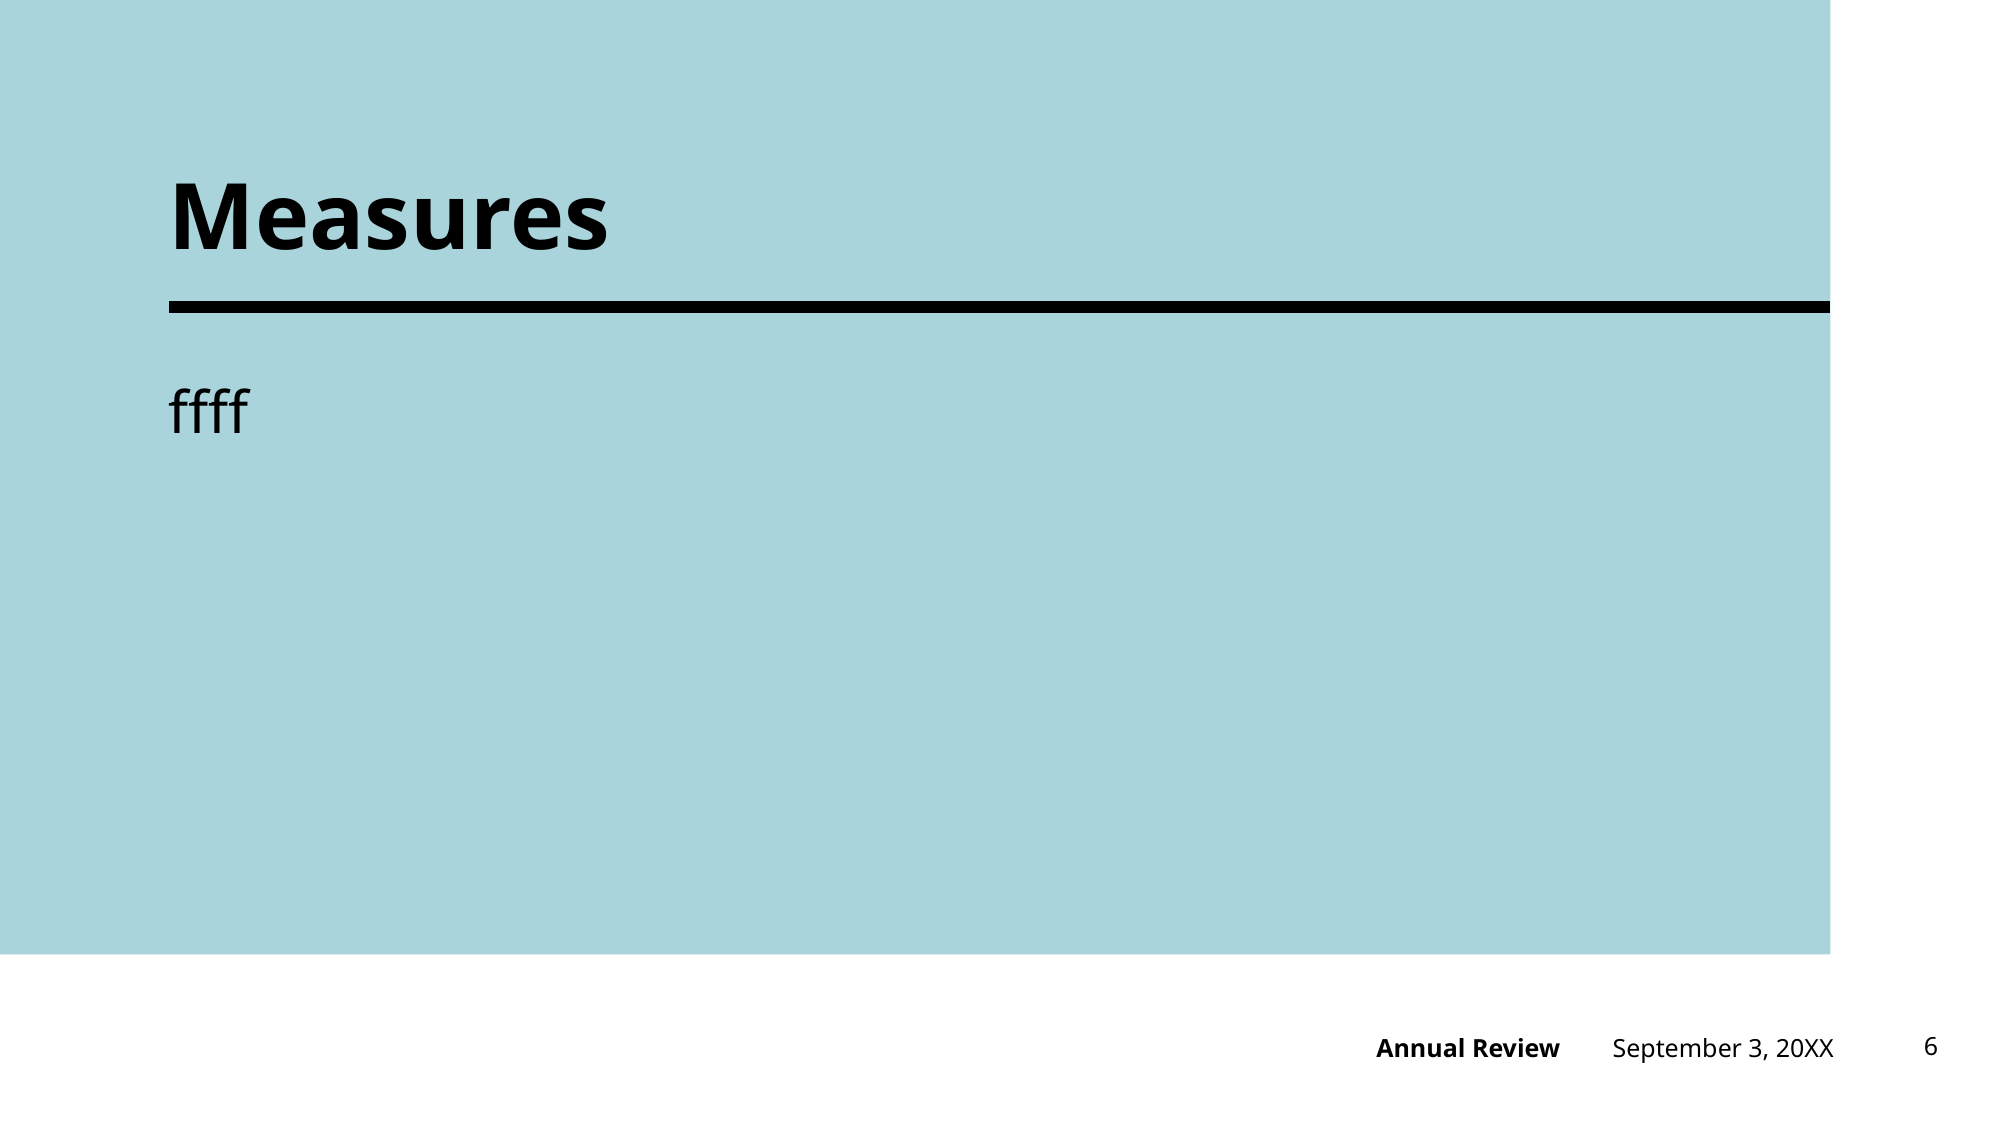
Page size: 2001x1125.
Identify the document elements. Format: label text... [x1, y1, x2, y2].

footer Annual Review [1361, 1032, 1602, 1063]
slide_number 6 [1885, 1032, 1954, 1063]
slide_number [1612, 1032, 1863, 1063]
list ffff [168, 375, 1450, 852]
title Measures [168, 163, 1450, 270]
